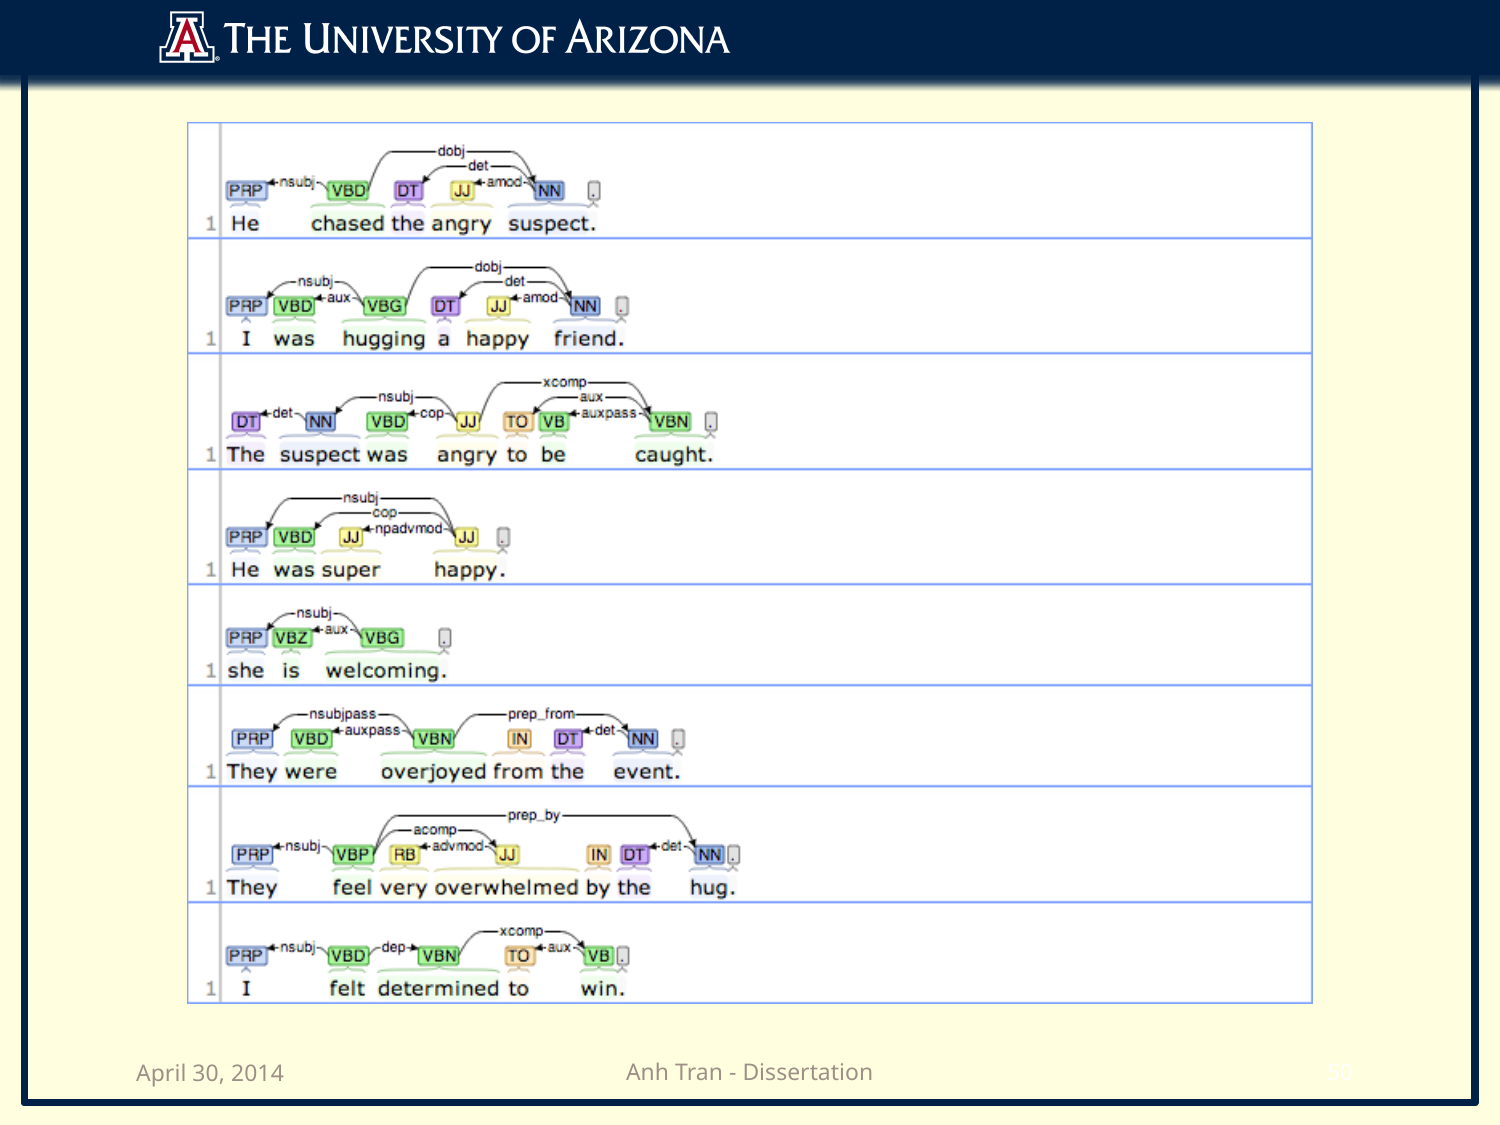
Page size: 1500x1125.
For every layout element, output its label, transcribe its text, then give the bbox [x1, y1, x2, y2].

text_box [187, 122, 1313, 1004]
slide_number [135, 1042, 361, 1103]
footer Anh Tran - Dissertation [361, 1042, 1139, 1103]
picture [0, 0, 1500, 75]
slide_number 50 [1316, 1042, 1364, 1103]
